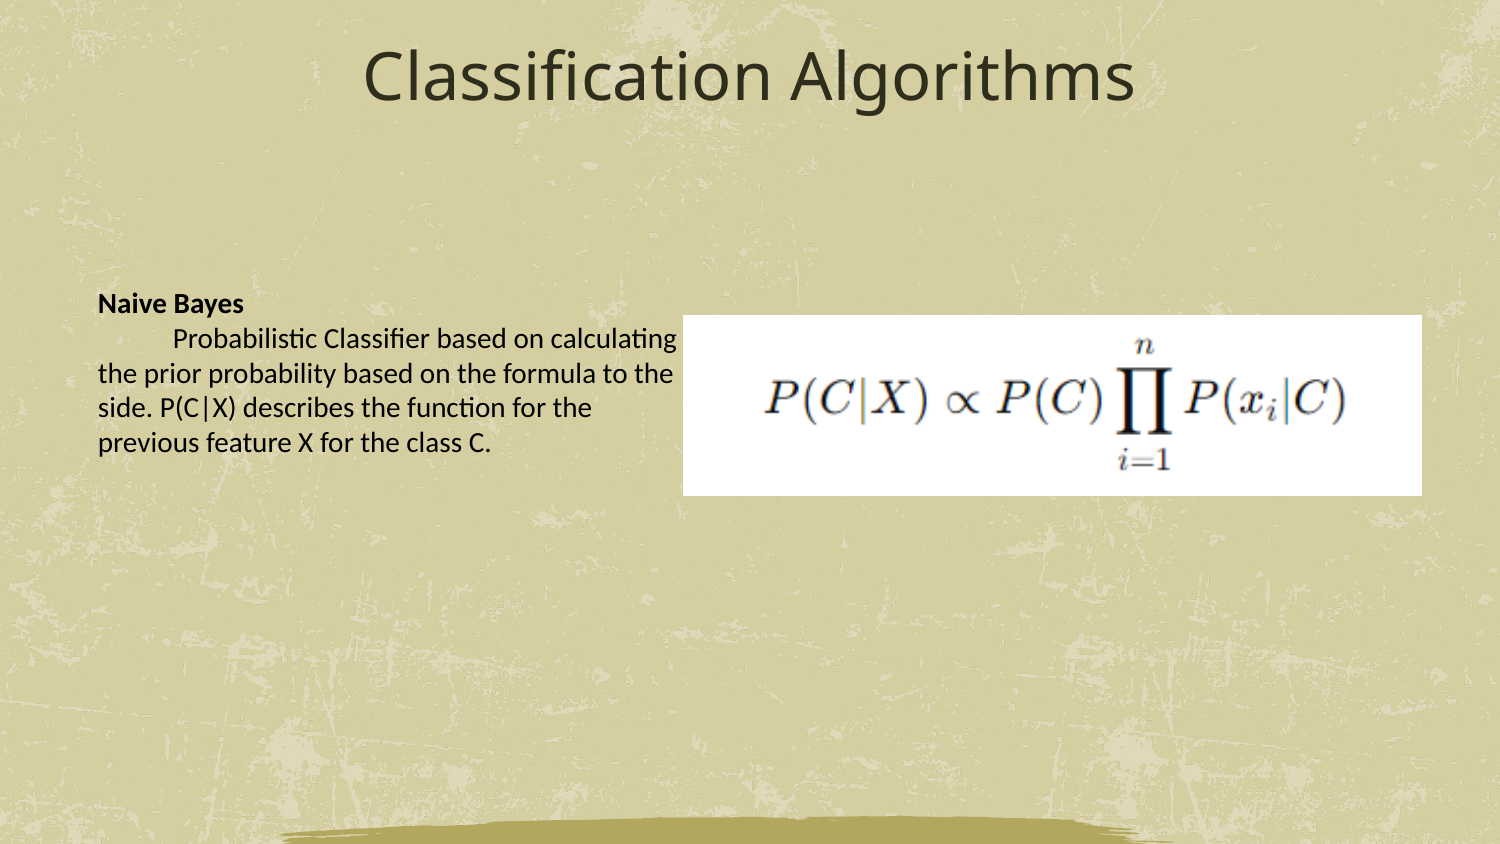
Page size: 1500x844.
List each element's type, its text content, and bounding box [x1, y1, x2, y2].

text_box Classification Algorithms [0, 18, 1500, 163]
text_box Naive Bayes Probabilistic Classifier based on calculating the prior probability based on the formula to the side. P(C|X) describes the function for the previous feature X for the class C. [82, 268, 706, 830]
picture [683, 315, 1422, 496]
